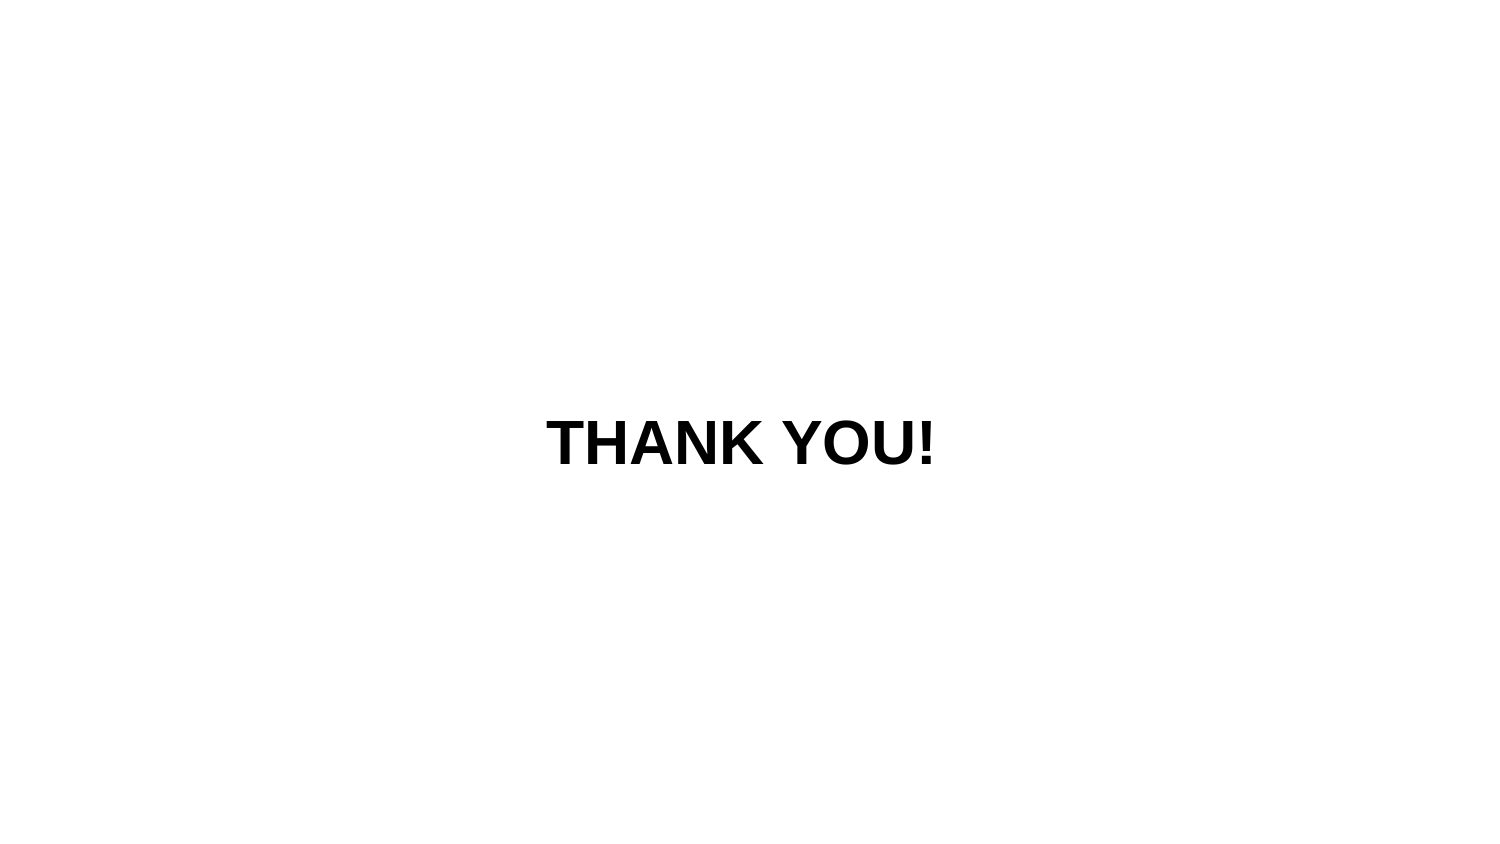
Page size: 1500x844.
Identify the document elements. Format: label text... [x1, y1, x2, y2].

text_box THANK YOU! [356, 386, 1128, 587]
